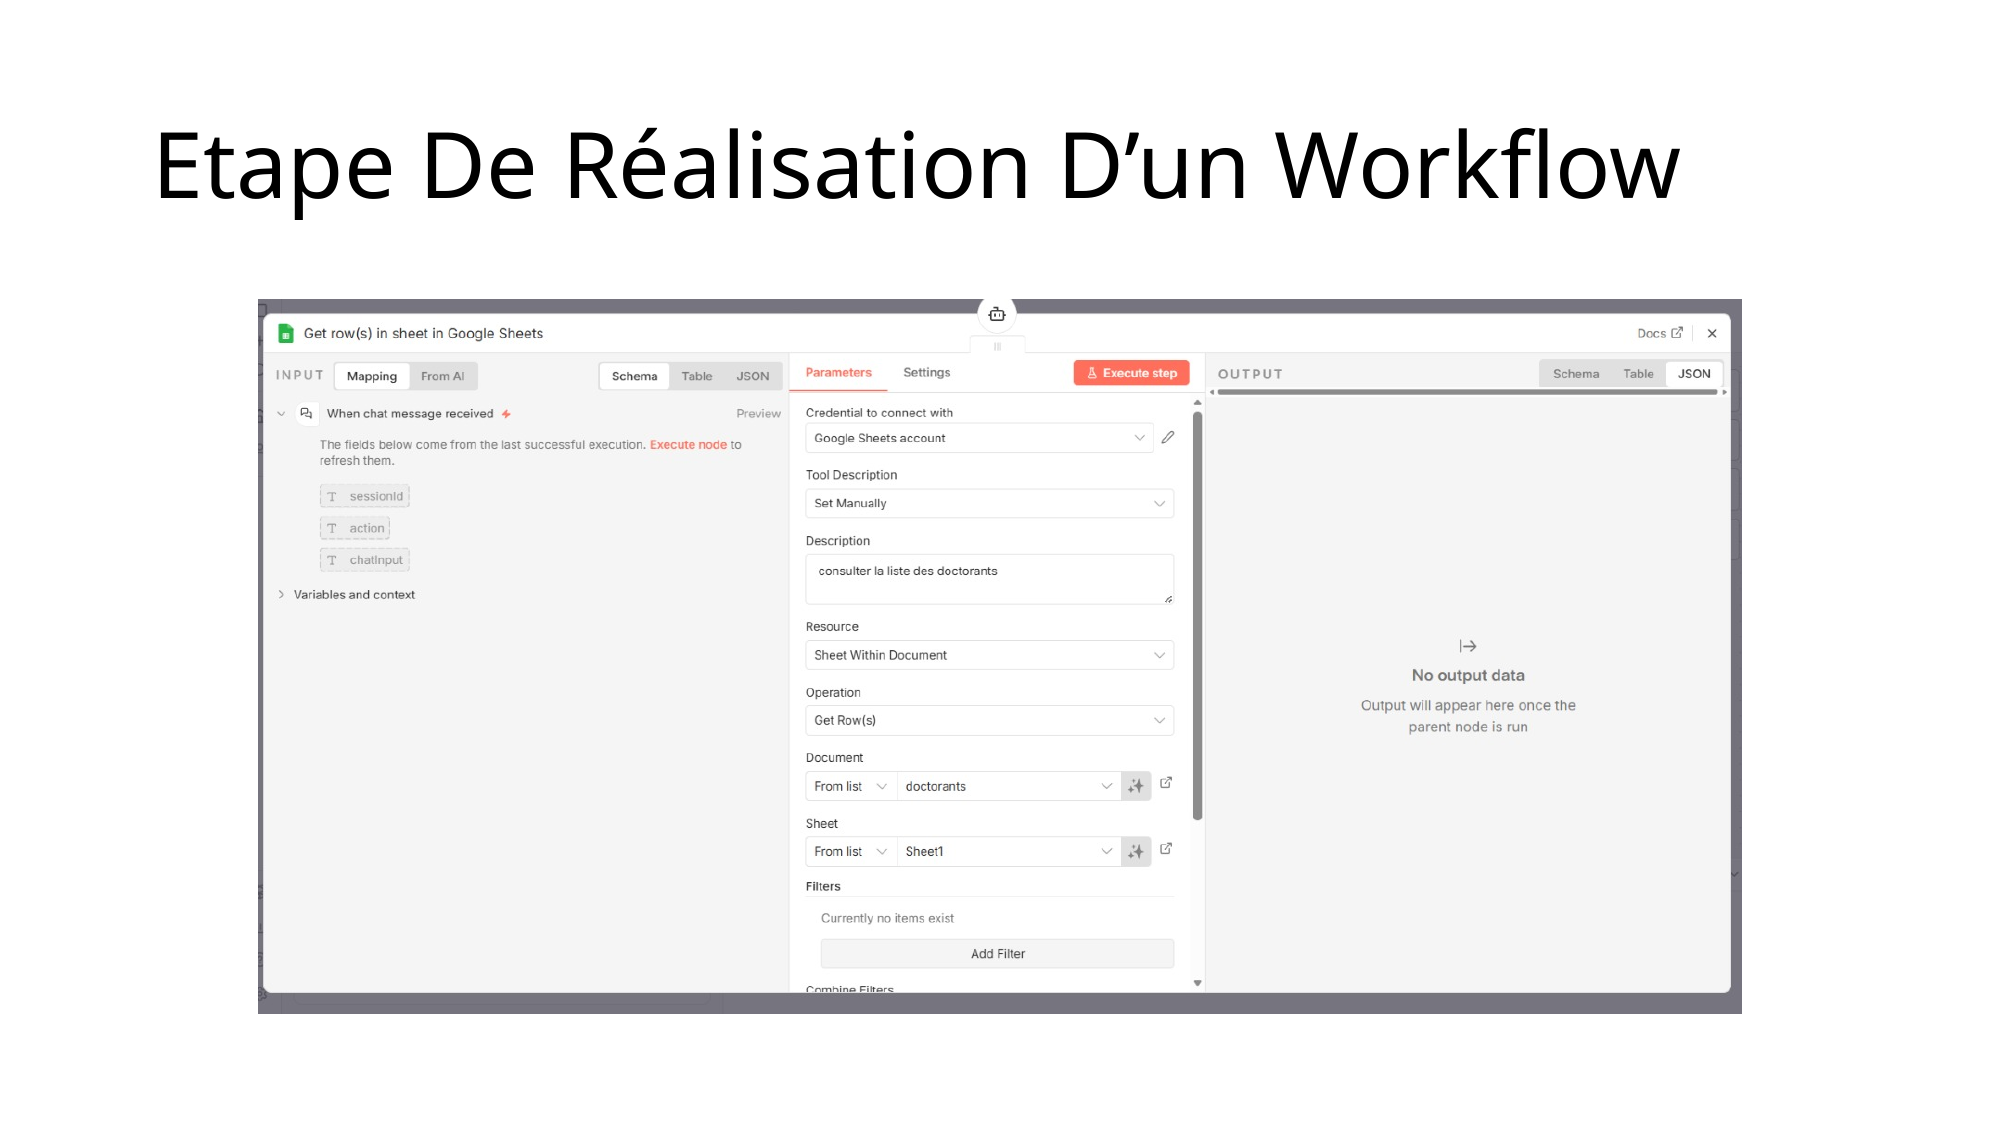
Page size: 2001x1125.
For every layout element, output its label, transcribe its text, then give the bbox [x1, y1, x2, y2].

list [258, 299, 1742, 1014]
title Etape De Réalisation D’un Workflow [137, 59, 1863, 278]
